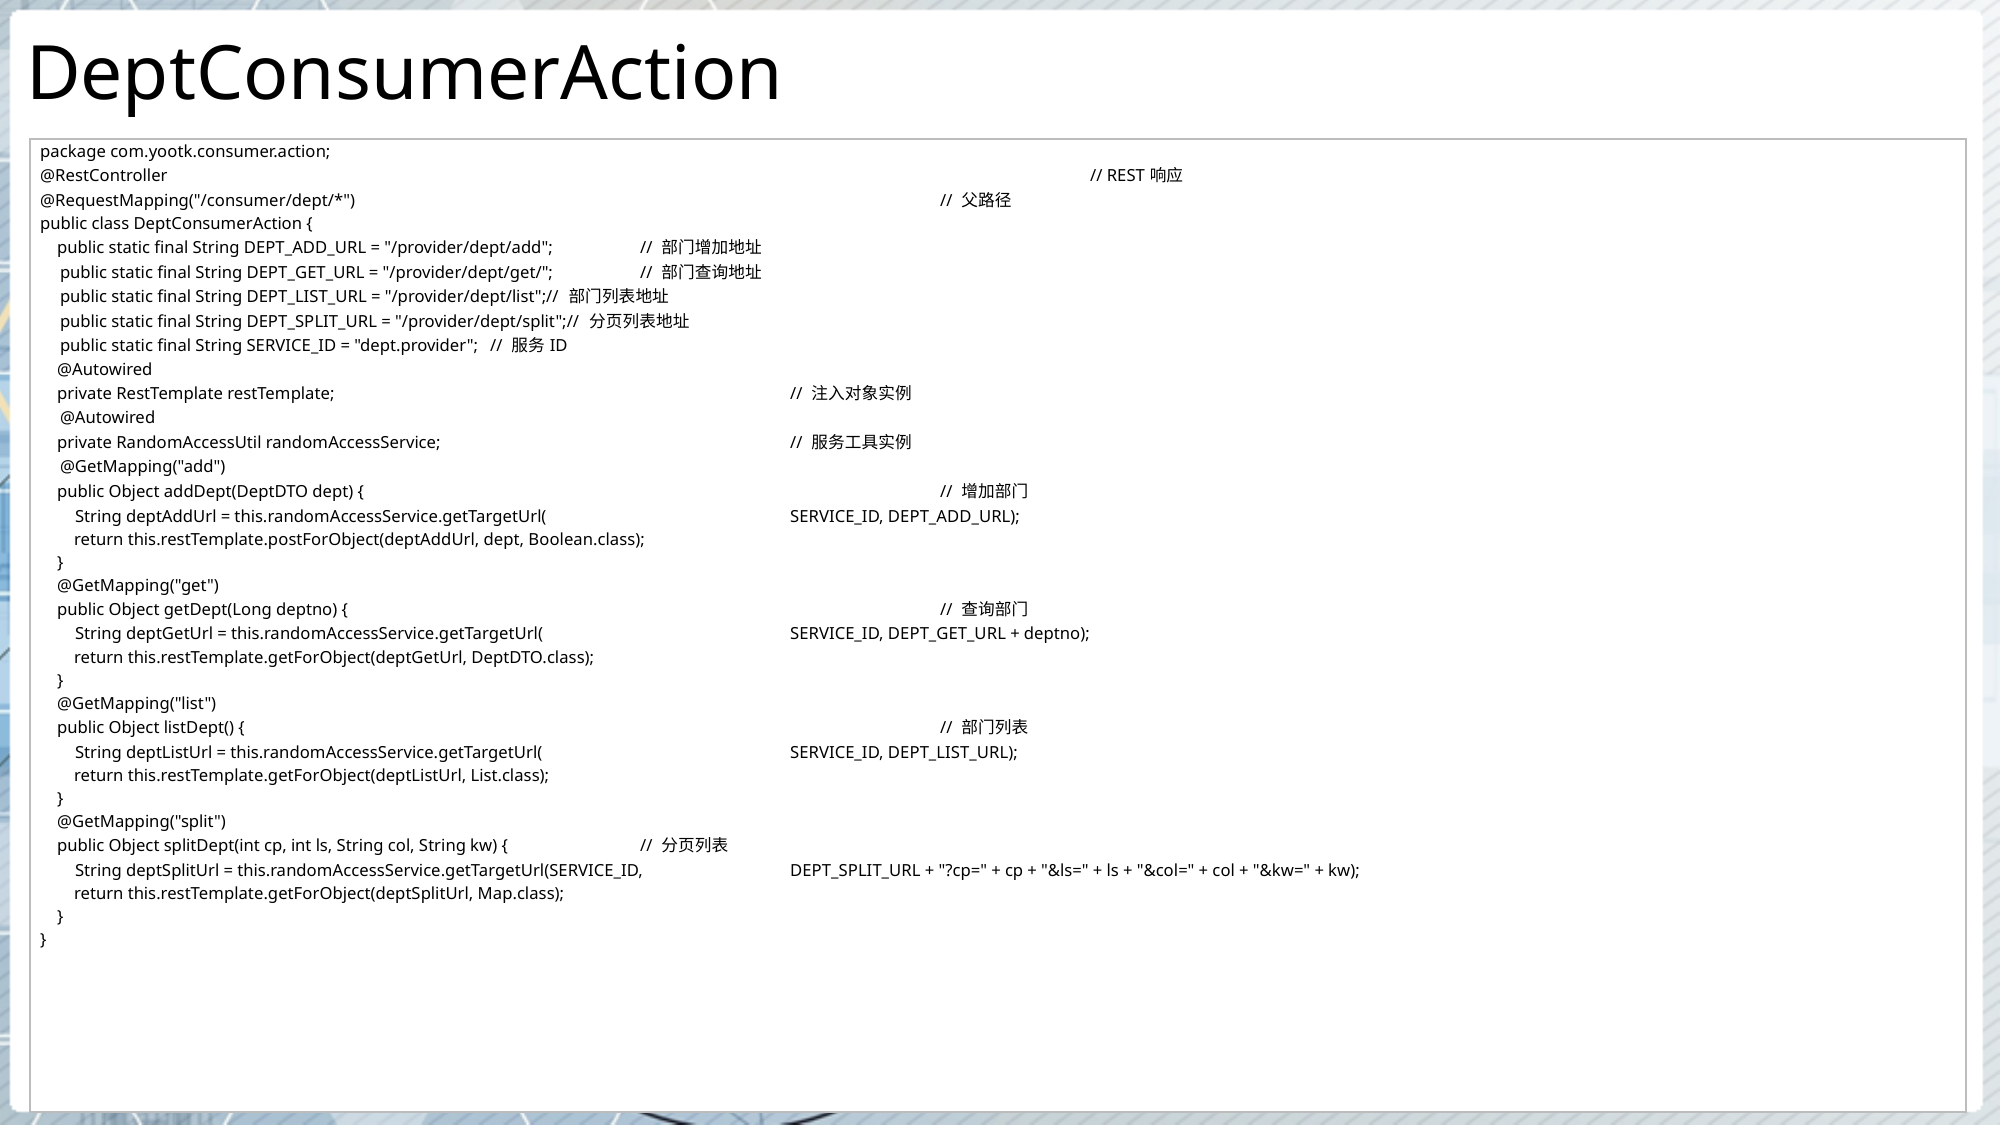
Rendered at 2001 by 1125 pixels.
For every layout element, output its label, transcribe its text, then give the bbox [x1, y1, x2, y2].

picture [0, 0, 2000, 1125]
table_header package com.yootk.consumer.action; @RestController // REST响应 @RequestMapping("/consumer/dept/*") // 父路径 public class DeptConsumerAction { public static final String DEPT_ADD_URL = "/provider/dept/add"; // 部门增加地址 public static final String DEPT_GET_URL = "/provider/dept/get/"; // 部门查询地址 public static final String DEPT_LIST_URL = "/provider/dept/list";// 部门列表地址 public static final String DEPT_SPLIT_URL = "/provider/dept/split";// 分页列表地址 public static final String SERVICE_ID = "dept.provider"; // 服务ID @Autowired private RestTemplate restTemplate; // 注入对象实例 @Autowired private RandomAccessUtil randomAccessService; // 服务工具实例 @GetMapping("add") public Object addDept(DeptDTO dept) { // 增加部门 String deptAddUrl = this.randomAccessService.getTargetUrl( SERVICE_ID, DEPT_ADD_URL); return this.restTemplate.postForObject(deptAddUrl, dept, Boolean.class); } @GetMapping("get") public Object getDept(Long deptno) { // 查询部门 String deptGetUrl = this.randomAccessService.getTargetUrl( SERVICE_ID, DEPT_GET_URL + deptno); return this.restTemplate.getForObject(deptGetUrl, DeptDTO.class); } @GetMapping("list") public Object listDept() { // 部门列表 String deptListUrl = this.randomAccessService.getTargetUrl( SERVICE_ID, DEPT_LIST_URL); return this.restTemplate.getForObject(deptListUrl, List.class); } @GetMapping("split") public Object splitDept(int cp, int ls, String col, String kw) { // 分页列表 String deptSplitUrl = this.randomAccessService.getTargetUrl(SERVICE_ID, DEPT_SPLIT_URL + "?cp=" + cp + "&ls=" + ls + "&col=" + col + "&kw=" + kw); return this.restTemplate.getForObject(deptSplitUrl, Map.class); } } [31, 140, 1965, 1111]
title DeptConsumerAction [11, 11, 1983, 140]
